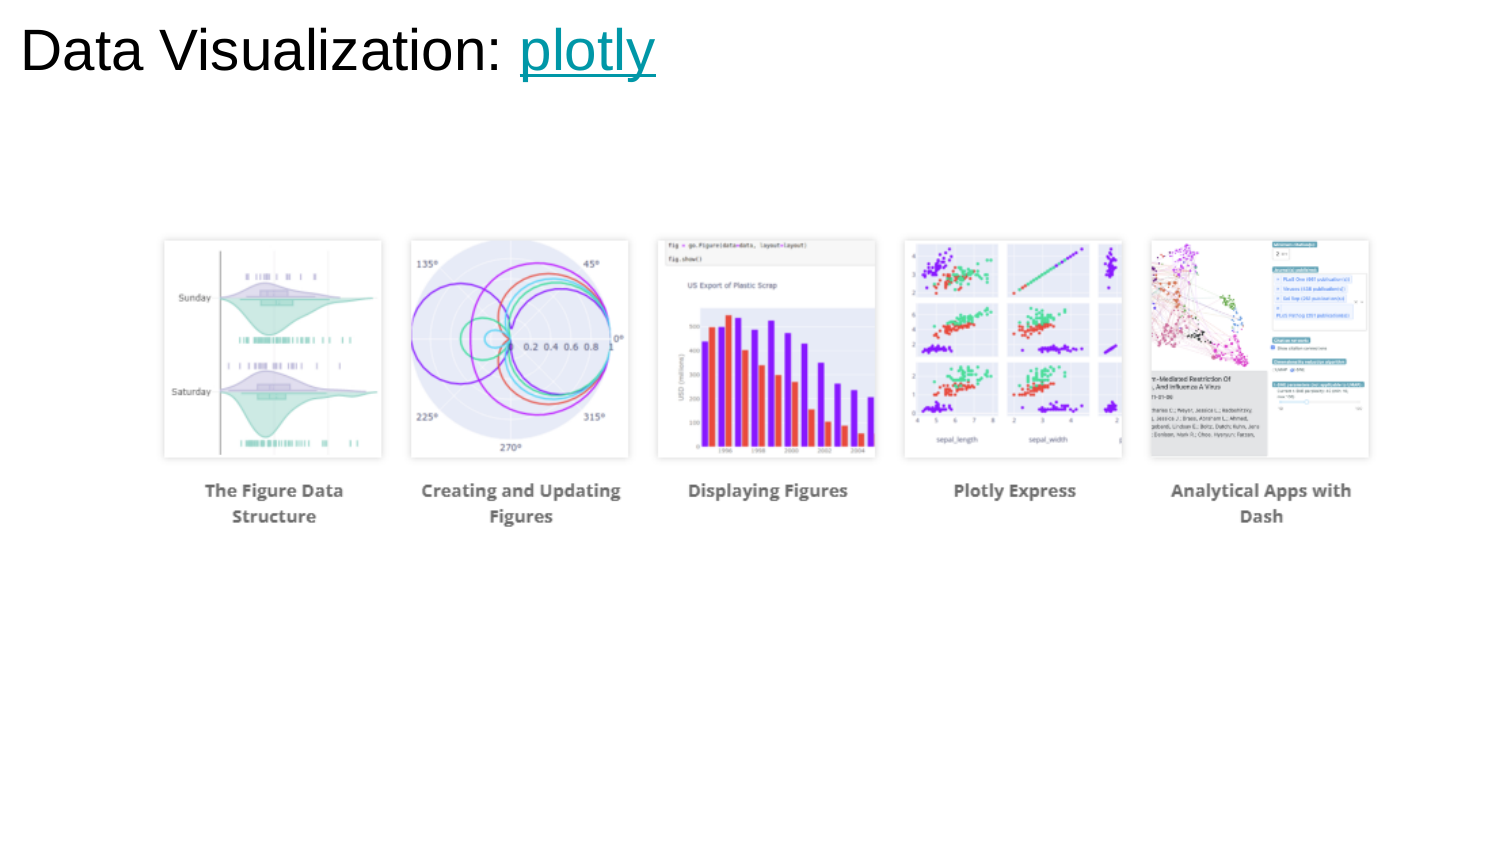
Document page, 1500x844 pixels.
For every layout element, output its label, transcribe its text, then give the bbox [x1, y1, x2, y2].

picture [132, 214, 1401, 555]
text_box Data Visualization: plotly [20, 12, 1400, 83]
